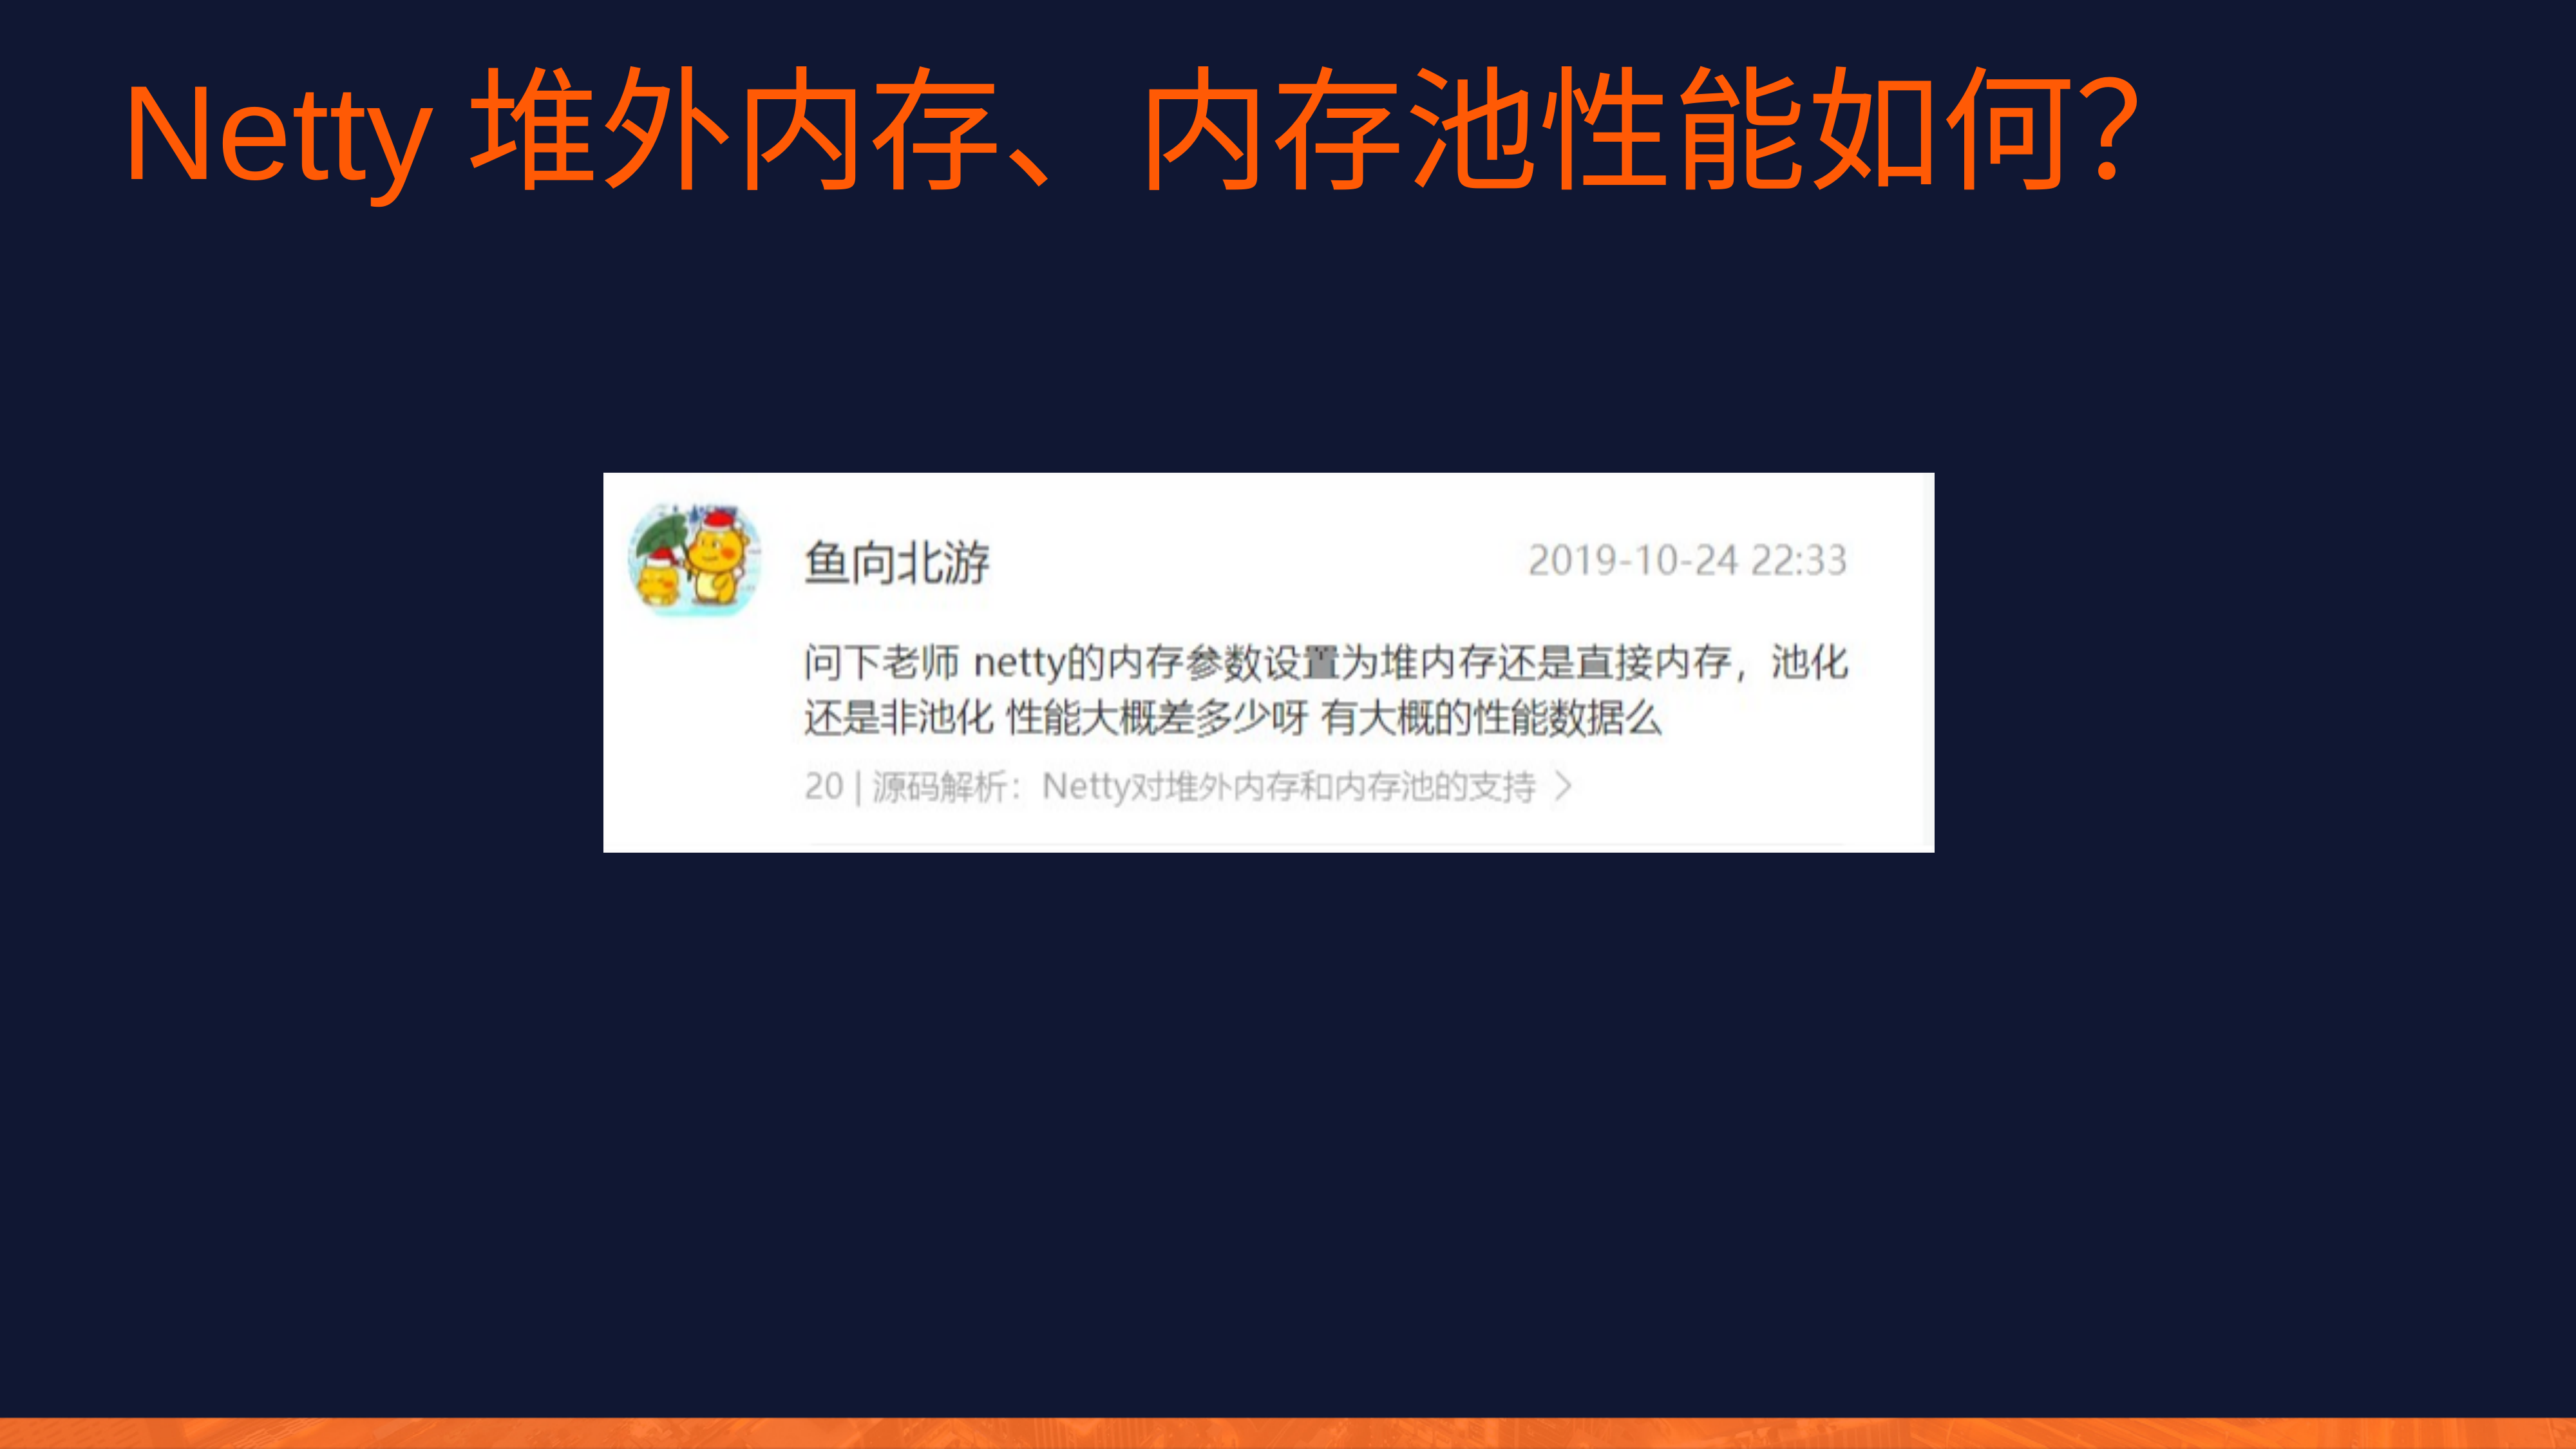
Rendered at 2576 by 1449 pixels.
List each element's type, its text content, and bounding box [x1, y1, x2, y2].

picture [0, 0, 2576, 1449]
text_box Netty堆外内存、内存池性能如何？ [115, 160, 2576, 188]
